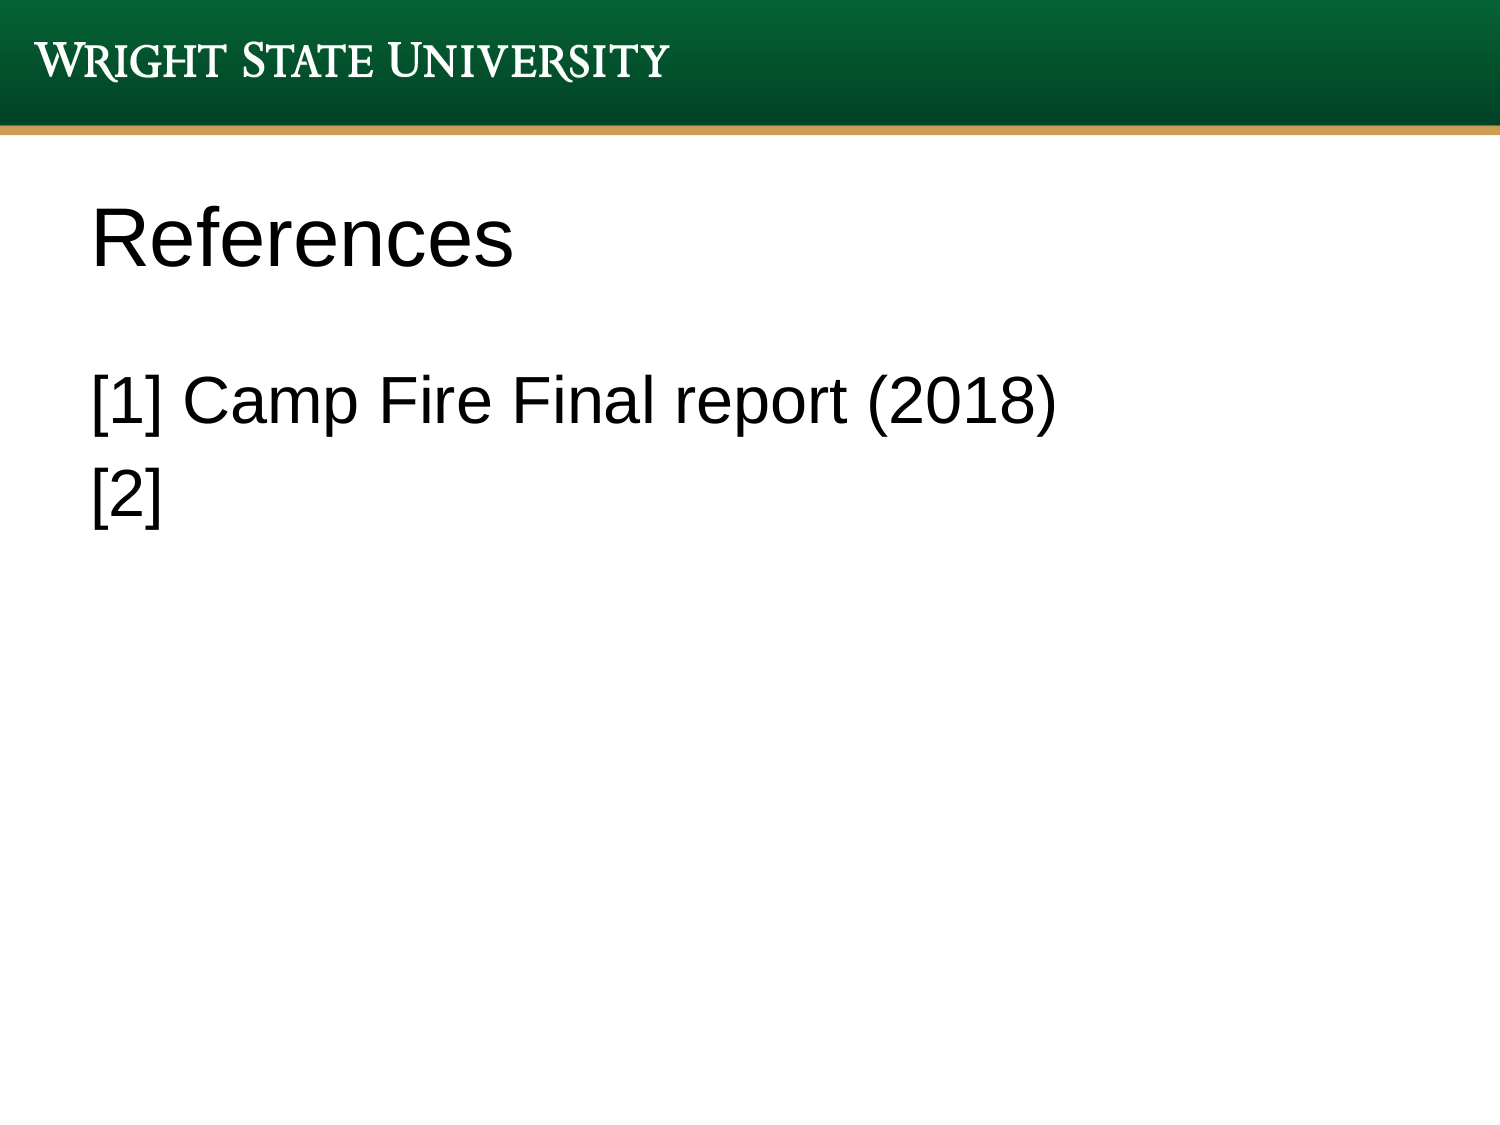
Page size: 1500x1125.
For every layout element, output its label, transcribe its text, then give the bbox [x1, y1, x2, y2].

list [1] Camp Fire Final report (2018) [2] [75, 349, 1425, 1027]
picture [0, 0, 1500, 1125]
title References [75, 139, 1425, 327]
